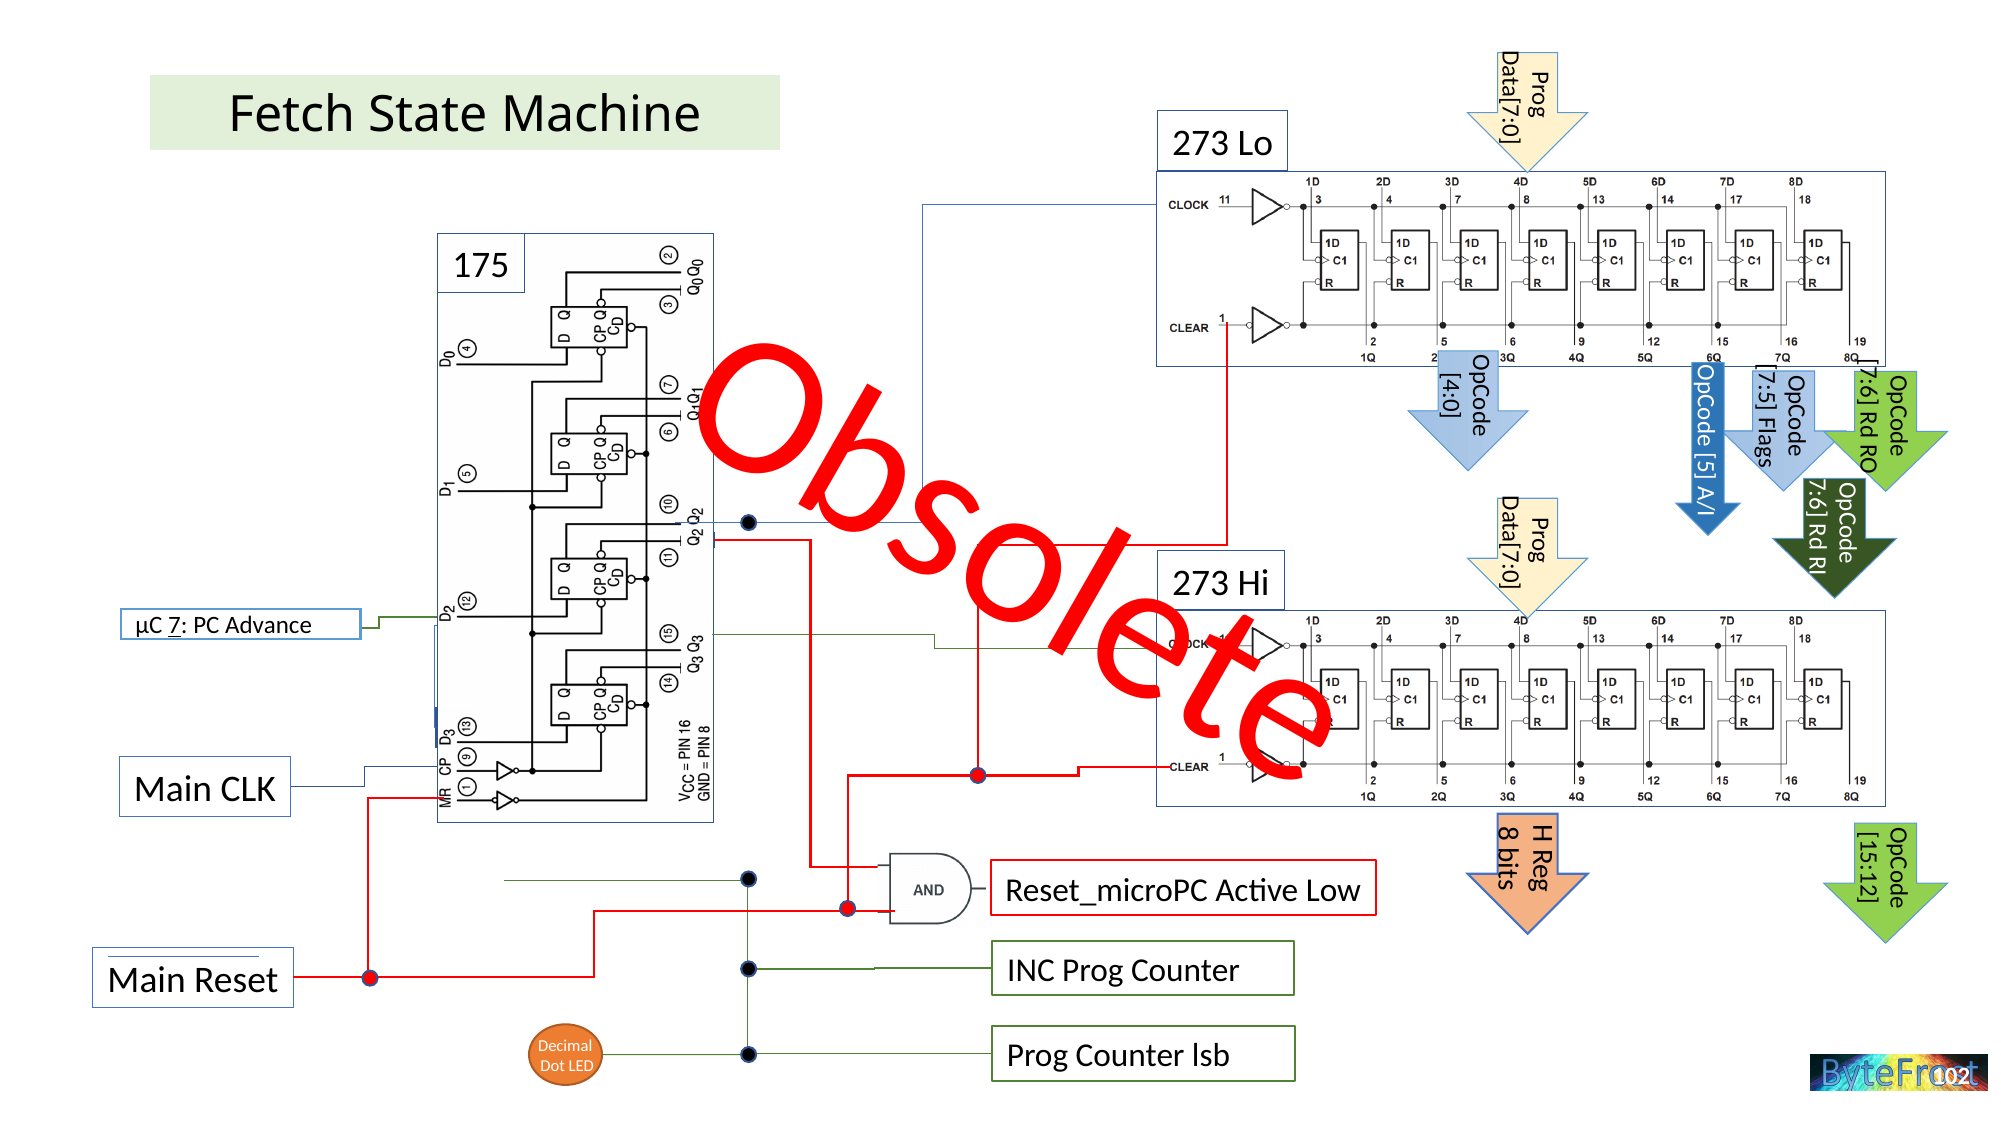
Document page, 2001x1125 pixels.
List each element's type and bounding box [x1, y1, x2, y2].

text_box [1822, 822, 1949, 944]
text_box [1465, 812, 1591, 936]
text_box [91, 52, 1949, 1086]
picture [877, 851, 986, 927]
title [150, 75, 780, 150]
text_box [1535, 1044, 1986, 1105]
text_box [119, 756, 291, 817]
picture [1810, 1054, 1988, 1091]
